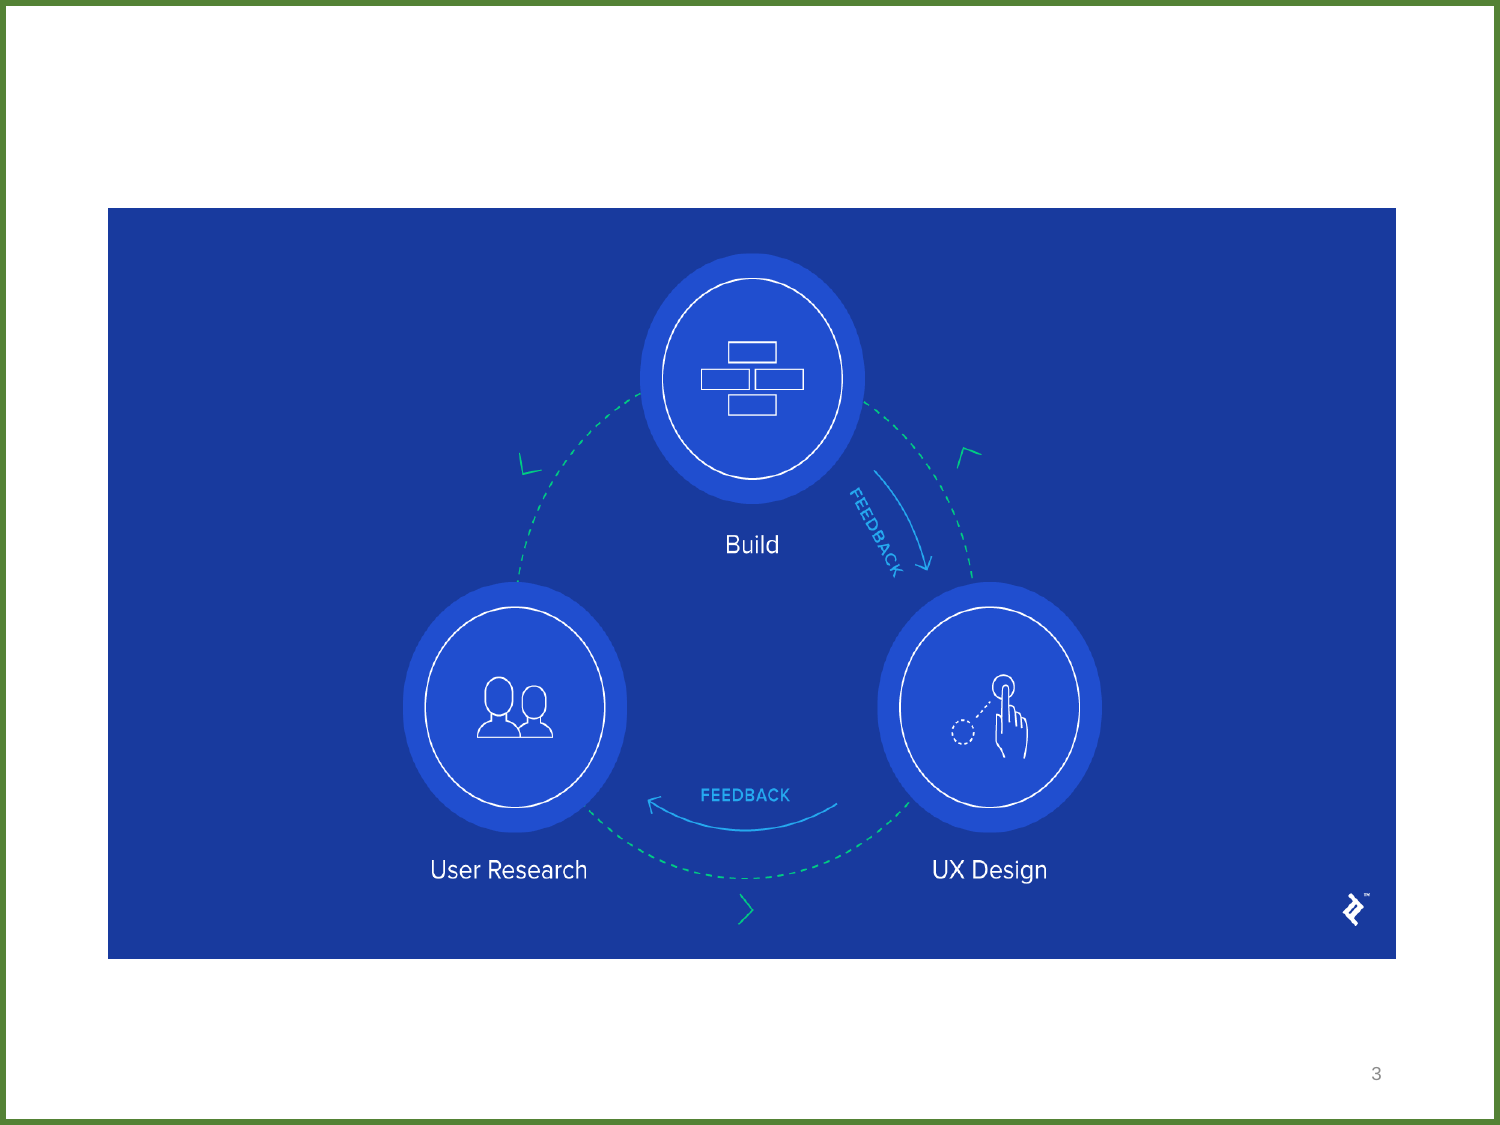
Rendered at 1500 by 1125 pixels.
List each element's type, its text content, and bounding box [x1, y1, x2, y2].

slide_number 3 [1059, 1042, 1397, 1103]
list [108, 208, 1396, 959]
